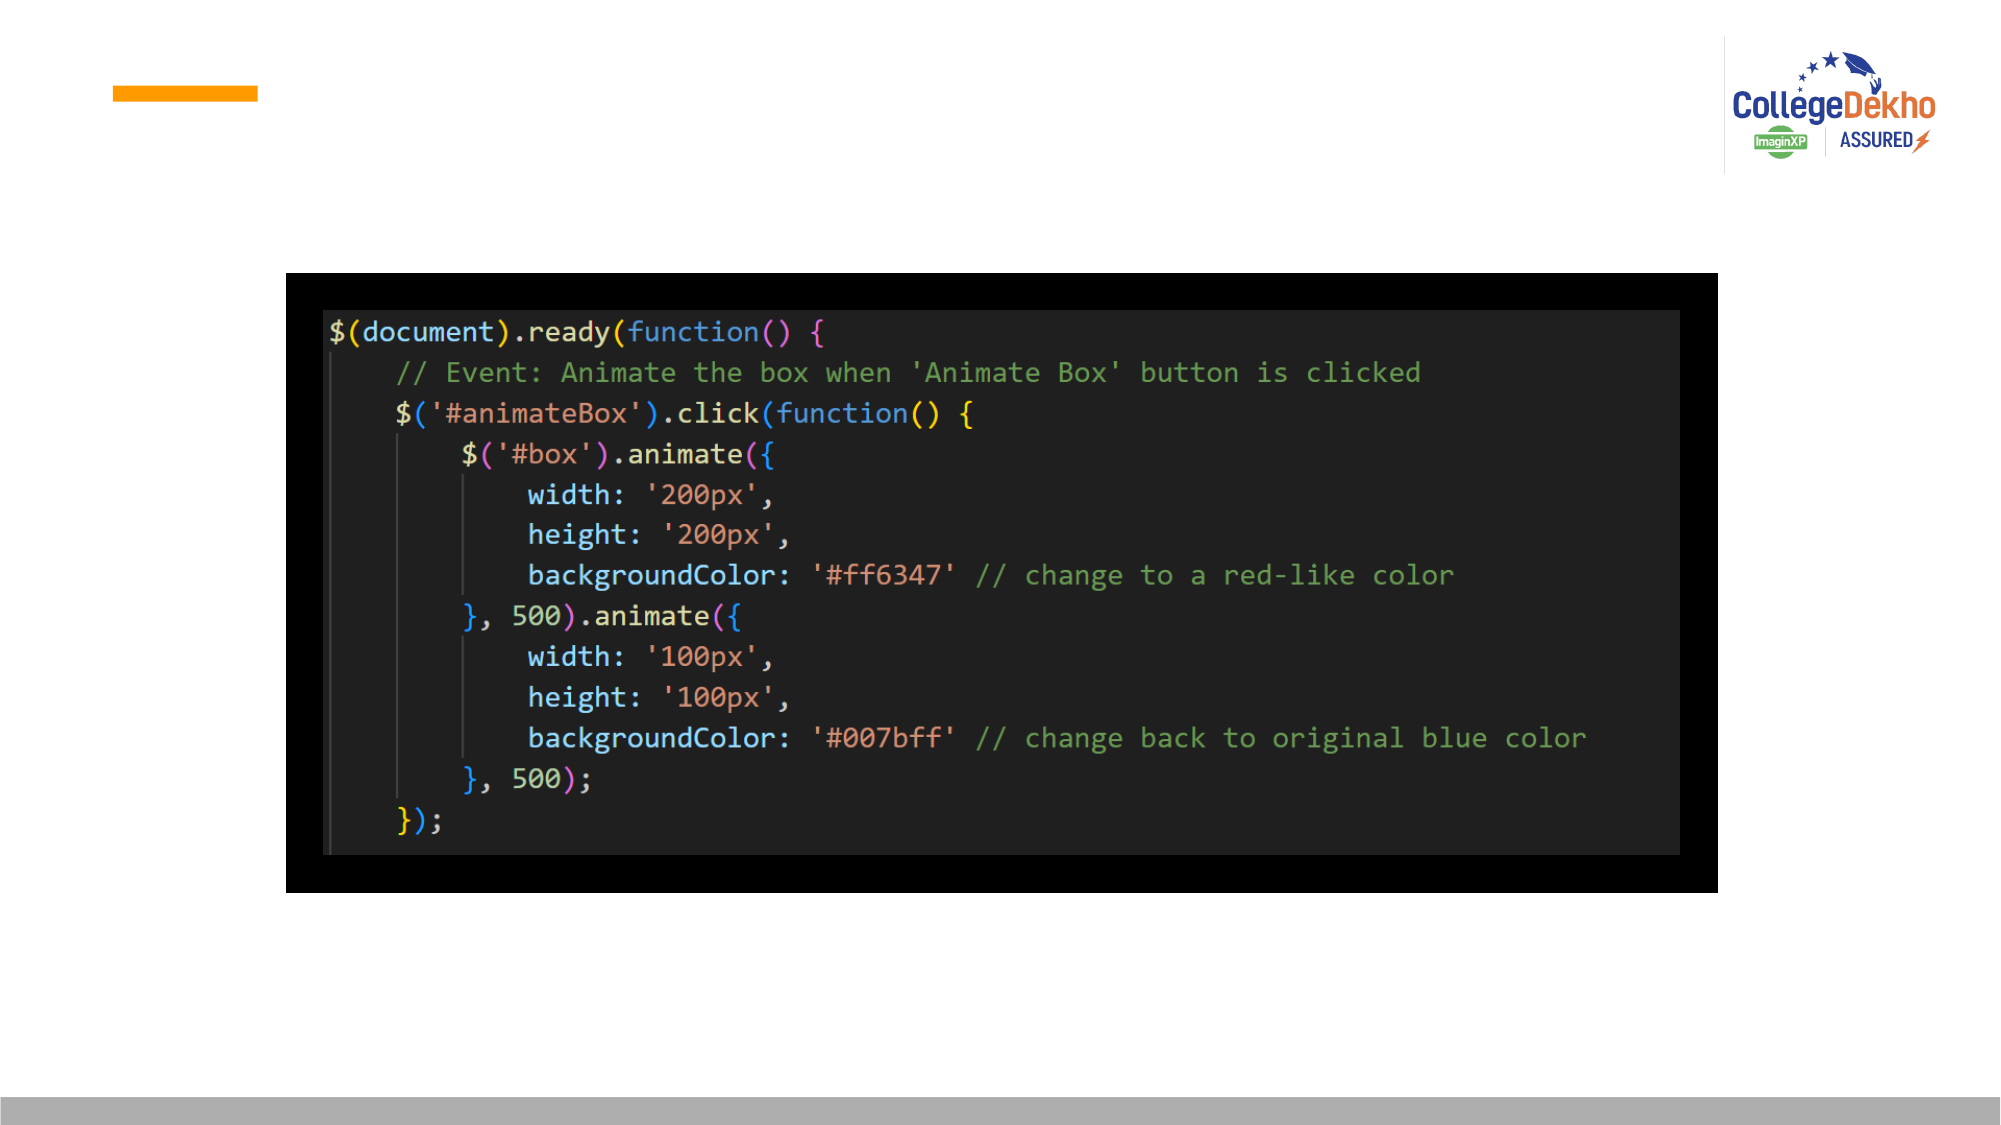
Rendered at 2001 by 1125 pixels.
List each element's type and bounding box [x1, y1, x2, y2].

picture [0, 1080, 2001, 1125]
picture [1724, 36, 1943, 174]
picture [322, 310, 1681, 856]
